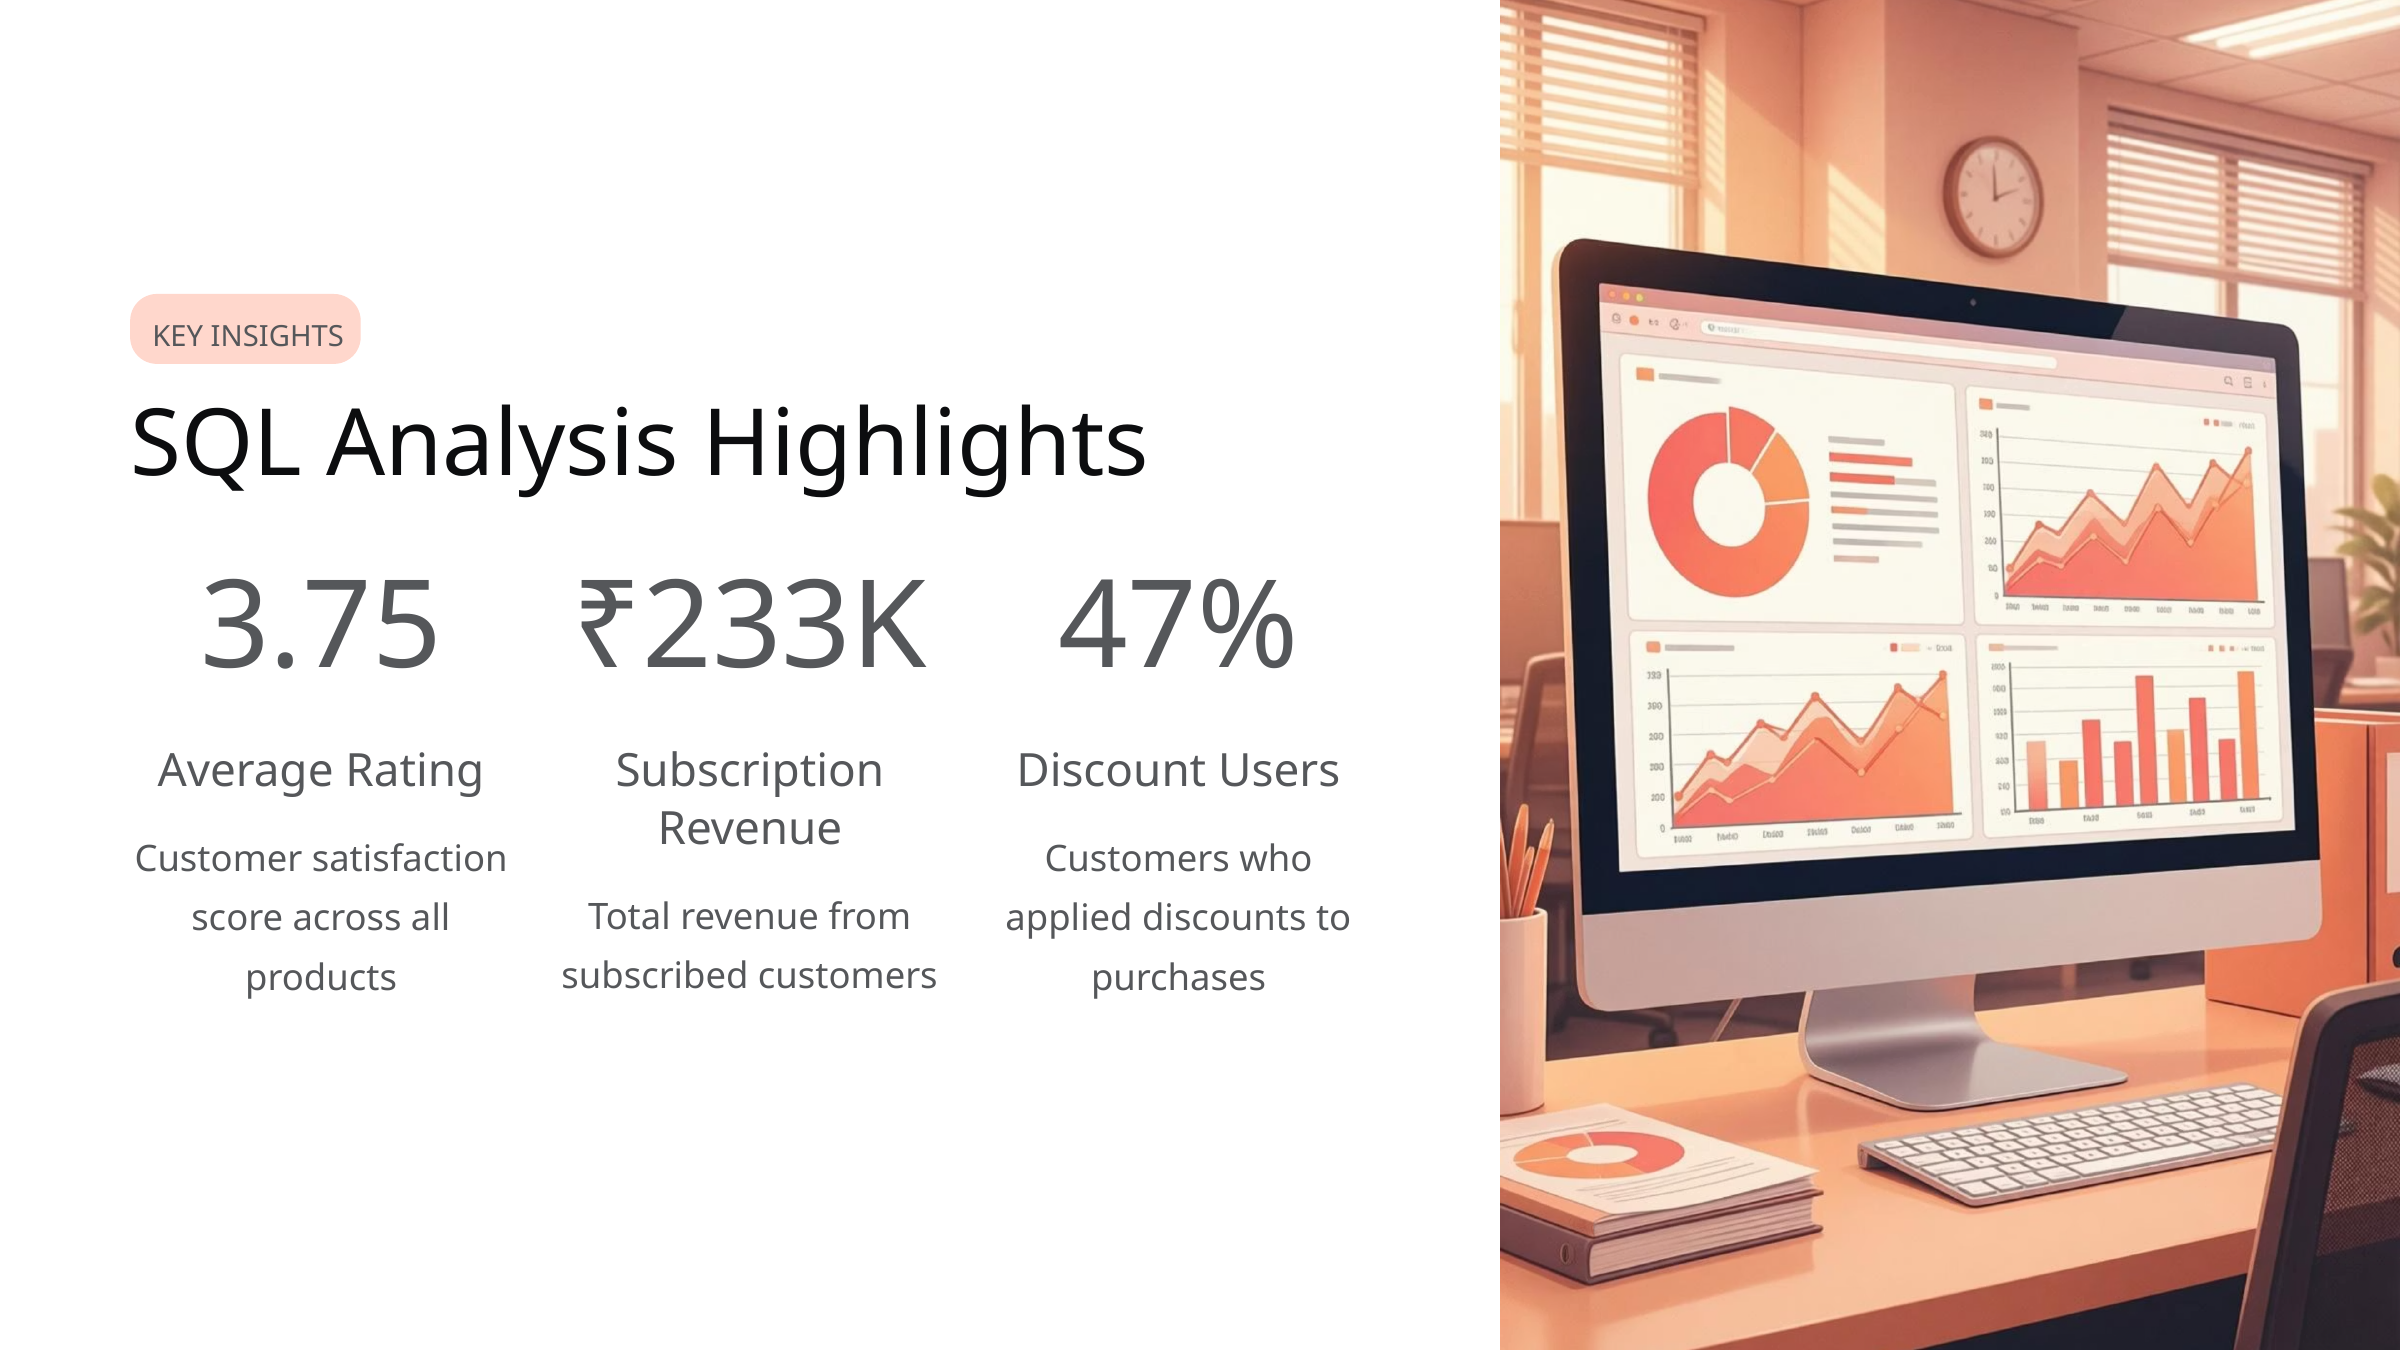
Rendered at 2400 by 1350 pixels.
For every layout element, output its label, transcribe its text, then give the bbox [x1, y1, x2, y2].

text_box Discount Users [987, 738, 1370, 797]
text_box Average Rating [130, 738, 513, 797]
text_box 47% [987, 569, 1370, 693]
text_box Total revenue from subscribed customers [558, 877, 941, 1056]
picture [1499, 0, 2400, 1350]
text_box Customers who applied discounts to purchases [987, 819, 1370, 998]
text_box [130, 293, 361, 364]
text_box SQL Analysis Highlights [130, 378, 1173, 496]
text_box Subscription Revenue [558, 738, 941, 856]
text_box 3.75 [130, 569, 513, 693]
text_box Customer satisfaction score across all products [130, 819, 513, 998]
text_box KEY INSIGHTS [152, 305, 339, 353]
text_box ₹233K [558, 569, 941, 693]
